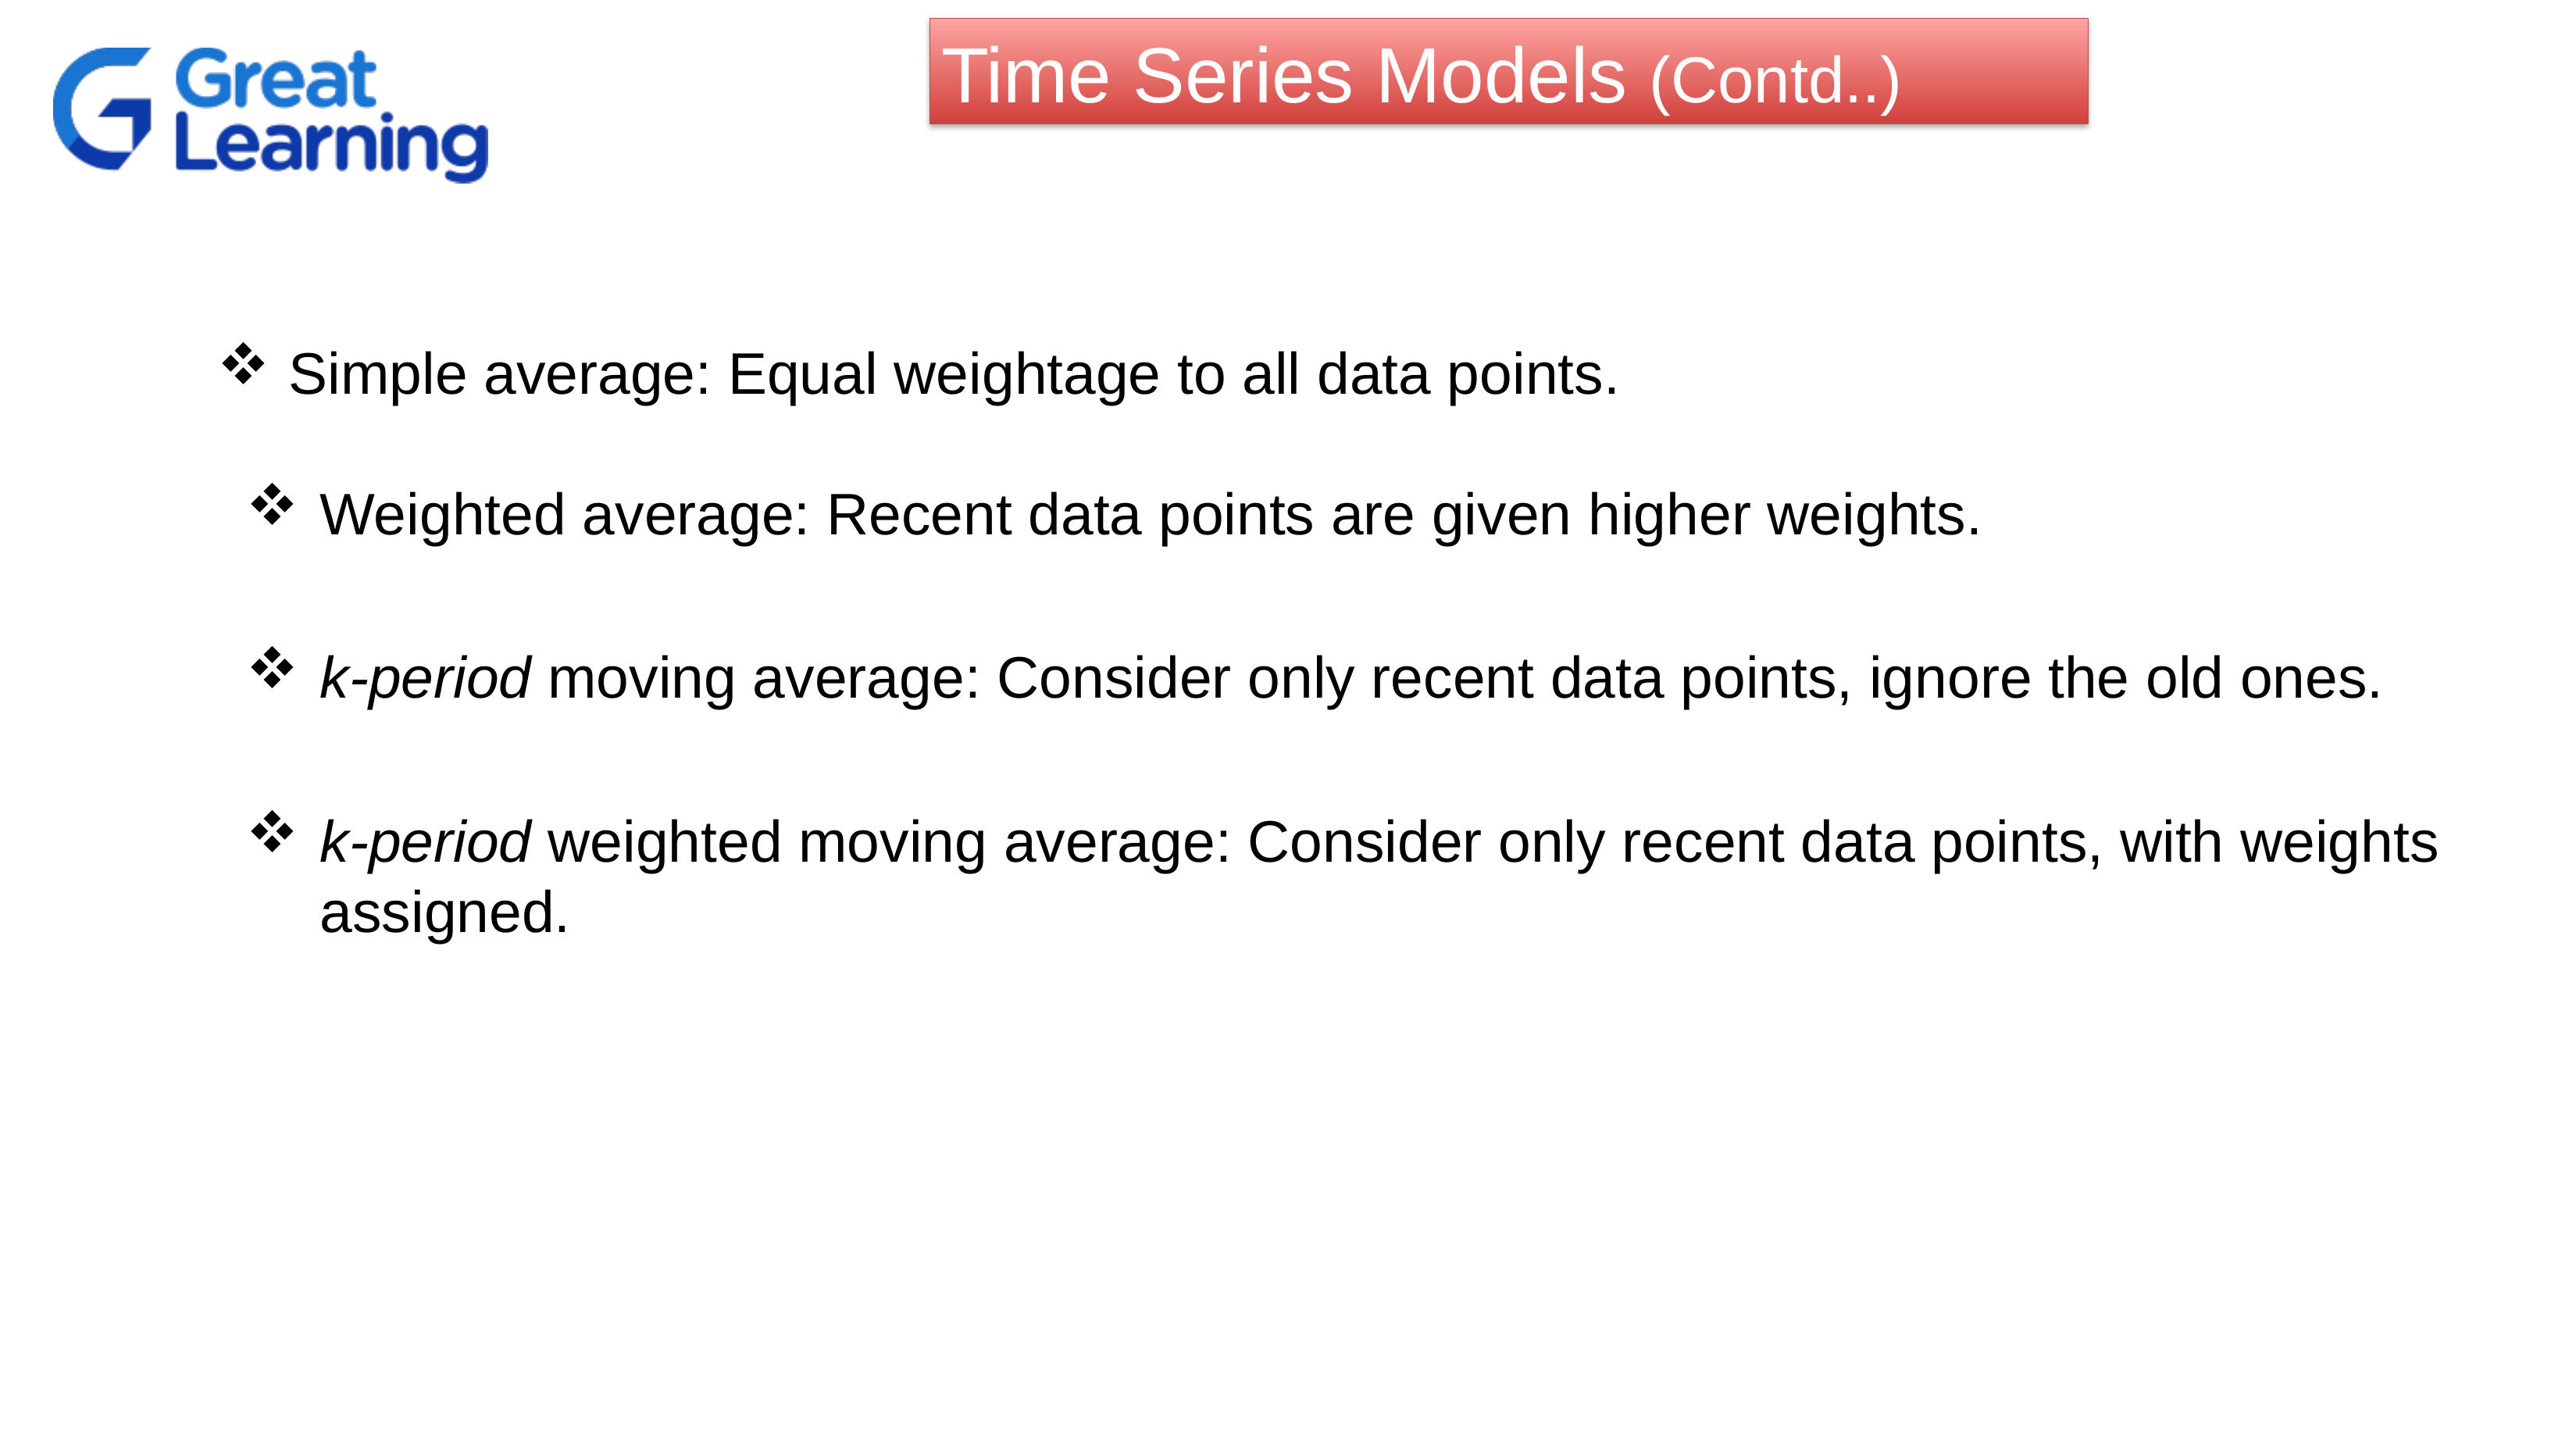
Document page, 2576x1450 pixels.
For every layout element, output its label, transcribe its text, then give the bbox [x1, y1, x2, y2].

picture [53, 47, 489, 184]
list Simple average: Equal weightage to all data points. Weighted average: Recent data points are given higher weights. k-period moving average: Consider only recent data points, ignore the old ones. k-period weighted moving average: Consider only recent data points, with weights assigned. [217, 335, 2505, 1237]
text_box Time Series Models (Contd..) [929, 18, 2089, 124]
